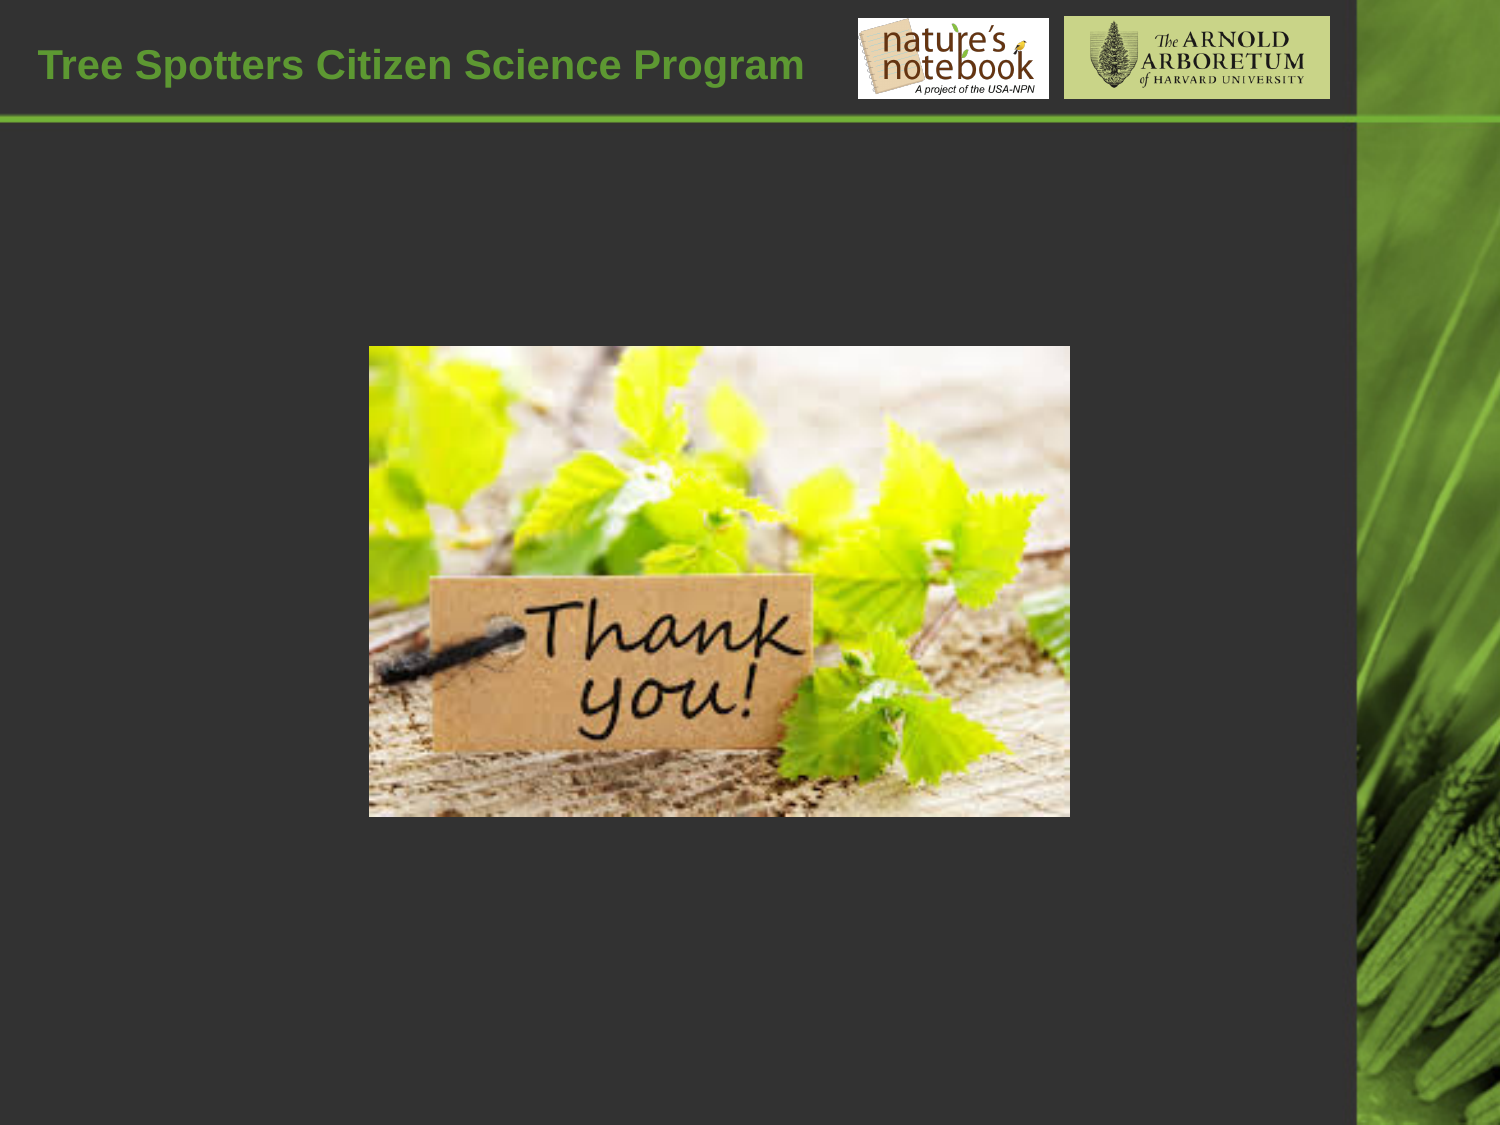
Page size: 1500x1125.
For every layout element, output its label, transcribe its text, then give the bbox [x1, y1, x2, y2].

picture [0, 0, 1500, 1125]
text_box Tree Spotters Citizen Science Program [22, 30, 821, 96]
